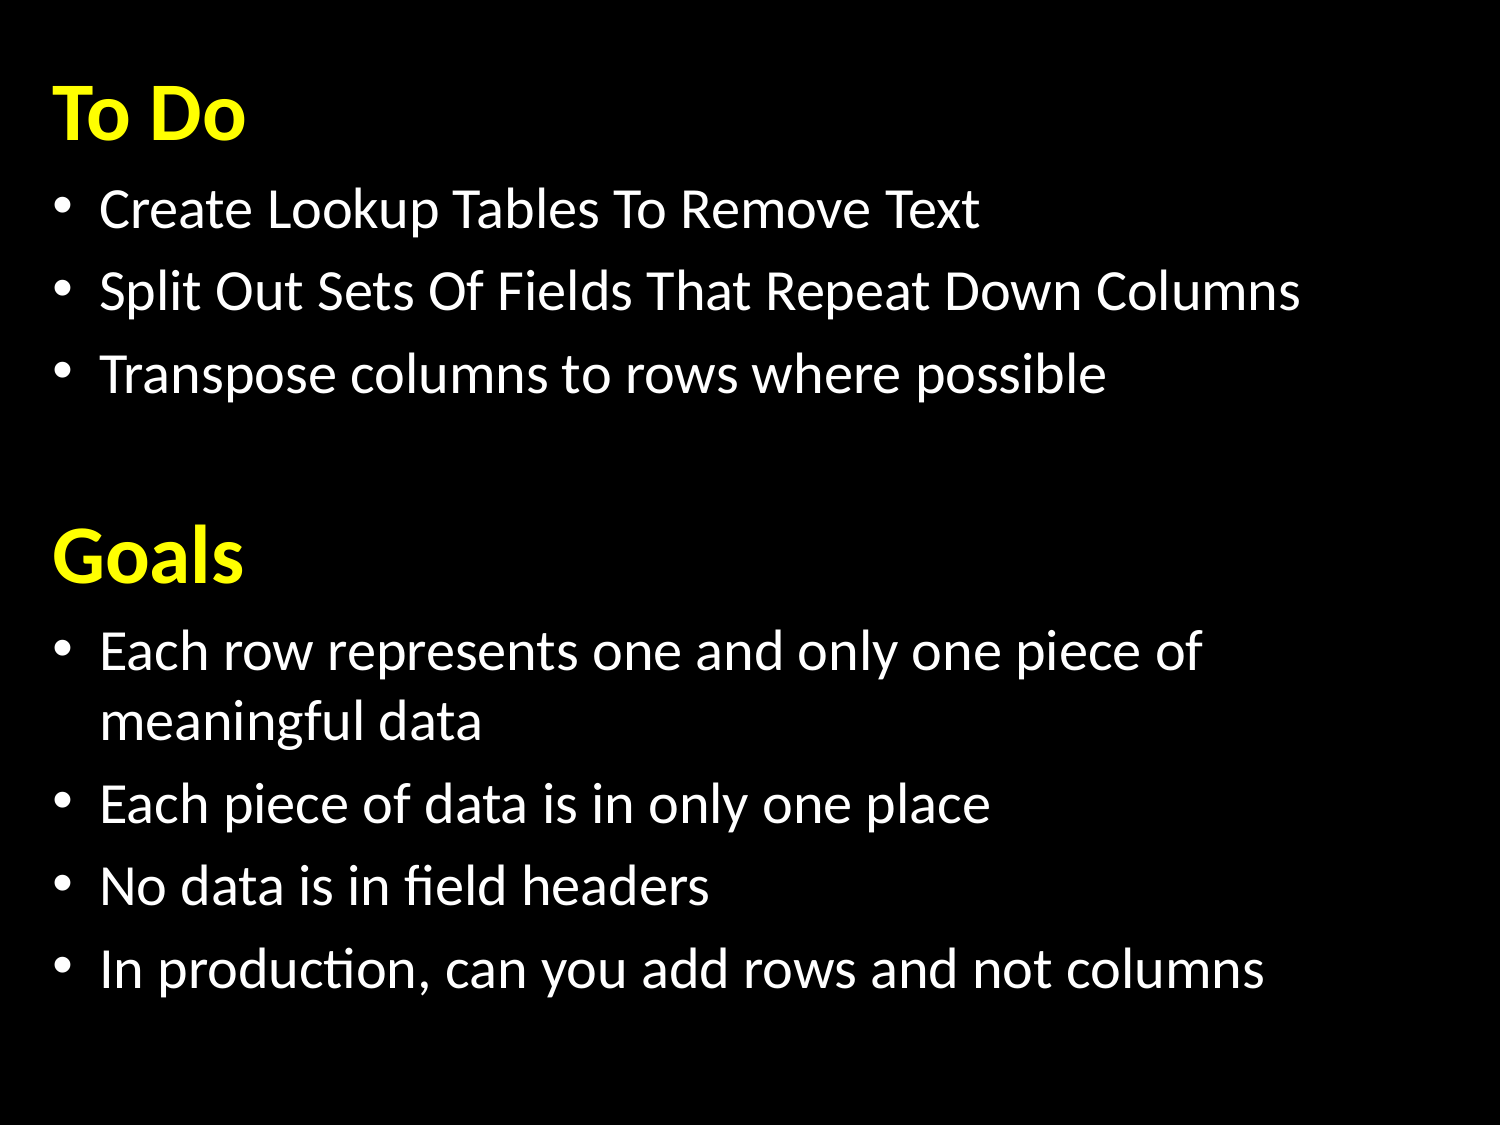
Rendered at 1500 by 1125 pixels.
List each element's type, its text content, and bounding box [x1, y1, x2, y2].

text_box To Do Create Lookup Tables To Remove Text Split Out Sets Of Fields That Repeat Down Columns Transpose columns to rows where possible Goals Each row represents one and only one piece of meaningful data Each piece of data is in only one place No data is in field headers In production, can you add rows and not columns [37, 50, 1481, 1125]
